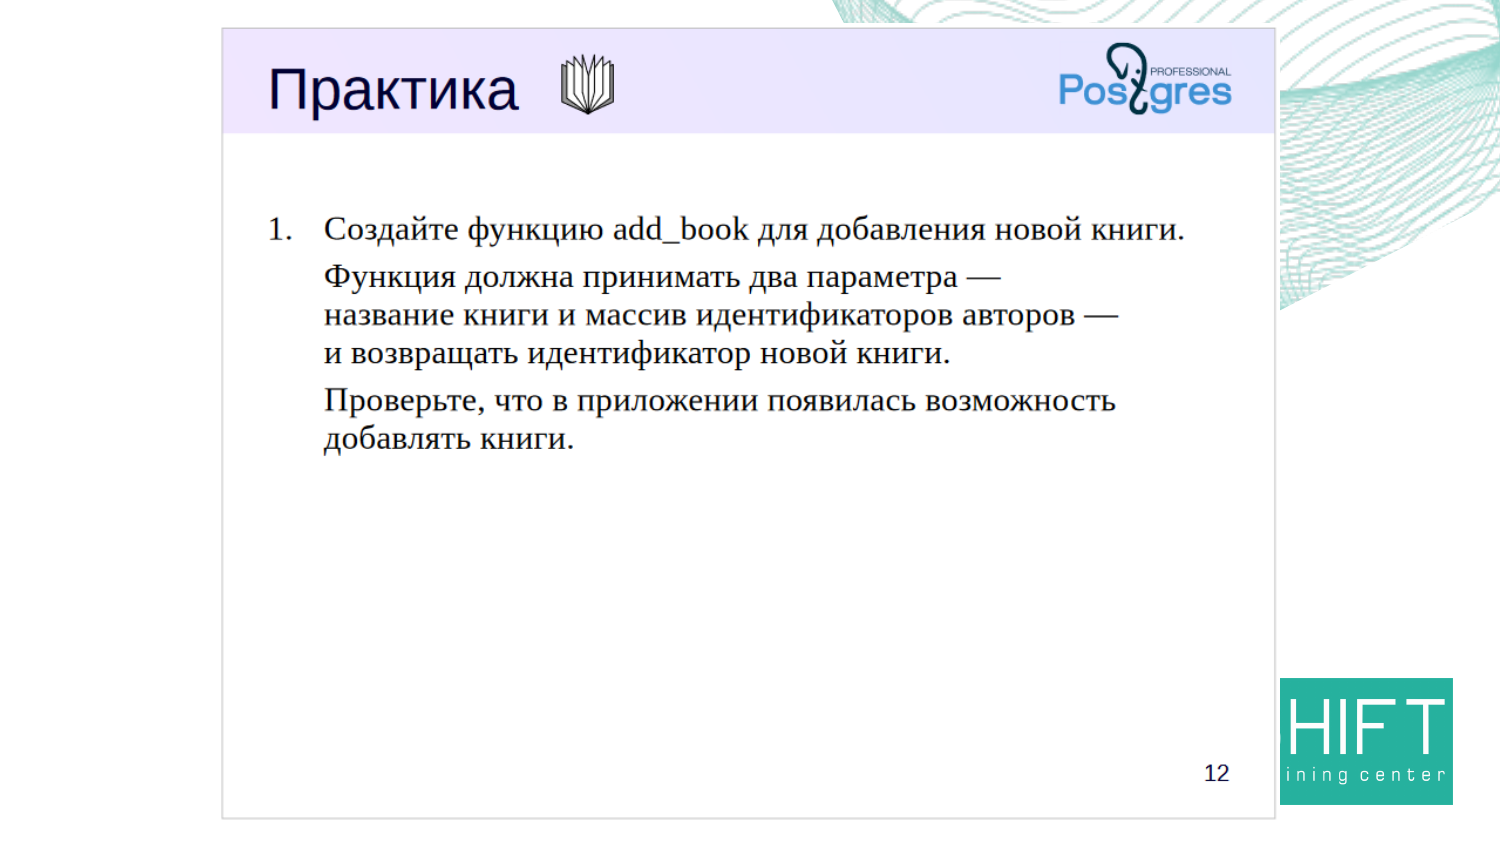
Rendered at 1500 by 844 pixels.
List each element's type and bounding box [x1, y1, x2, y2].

picture [219, 23, 1453, 821]
